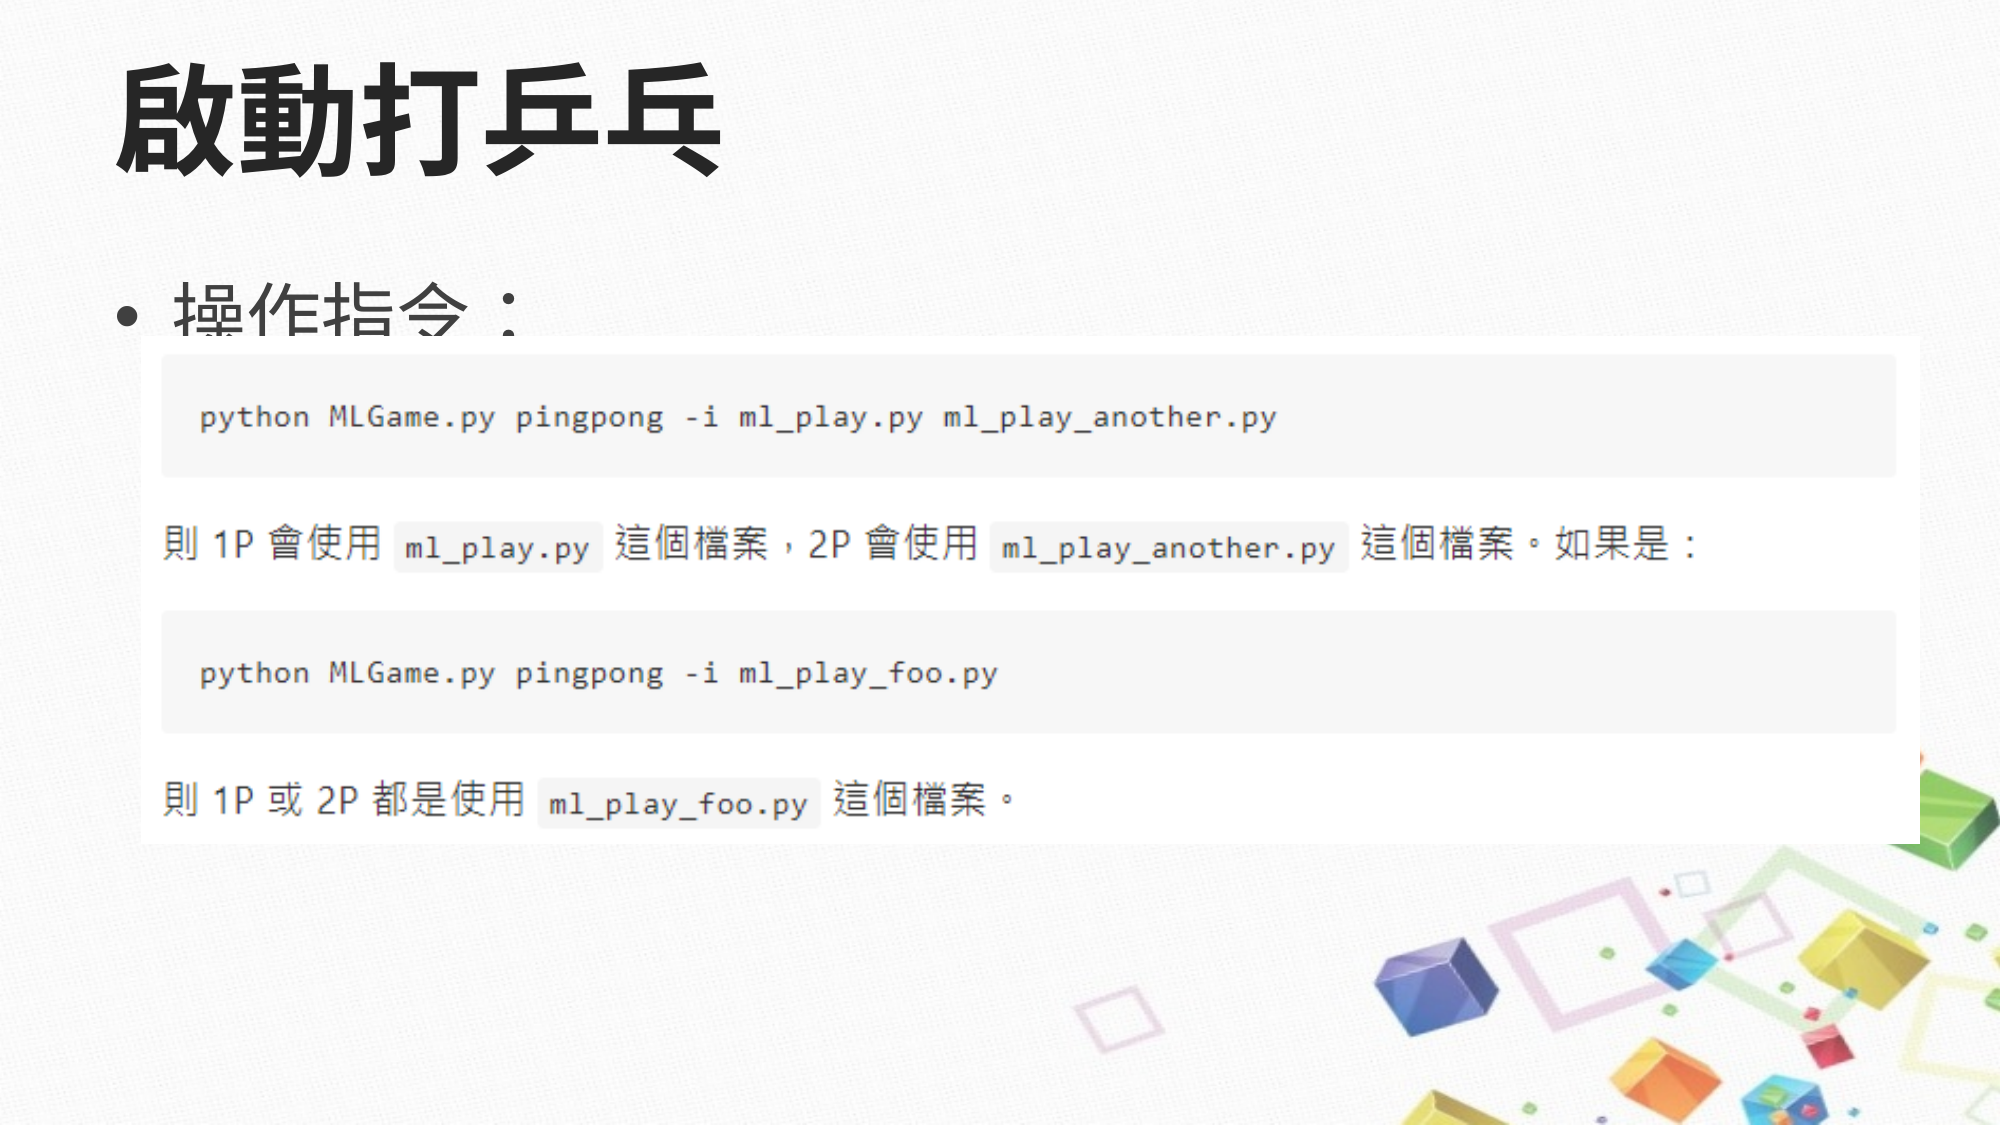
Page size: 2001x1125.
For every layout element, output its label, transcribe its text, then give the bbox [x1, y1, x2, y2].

title 啟動打乒乓 [99, 24, 1900, 212]
picture [141, 336, 1920, 844]
list 操作指令： [99, 262, 1900, 1005]
